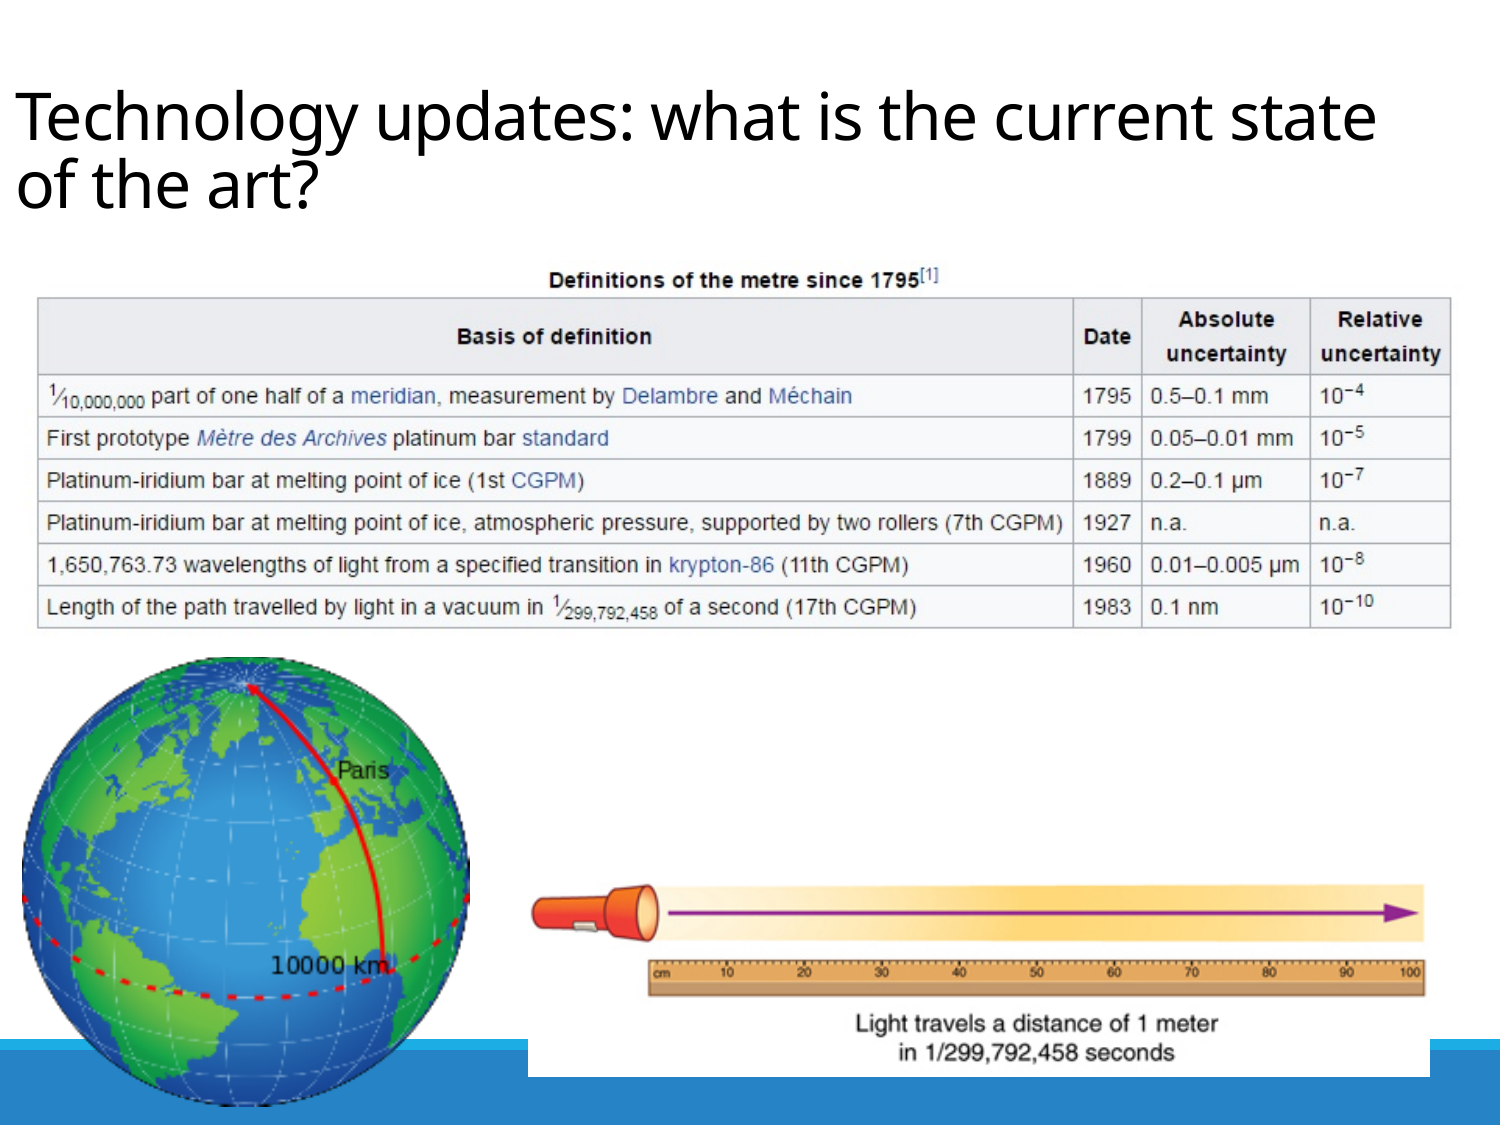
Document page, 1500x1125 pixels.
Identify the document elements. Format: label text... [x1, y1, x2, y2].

title Technology updates: what is the current state of the art? [0, 79, 1463, 230]
picture [0, 259, 1500, 1107]
picture [527, 880, 1431, 1078]
